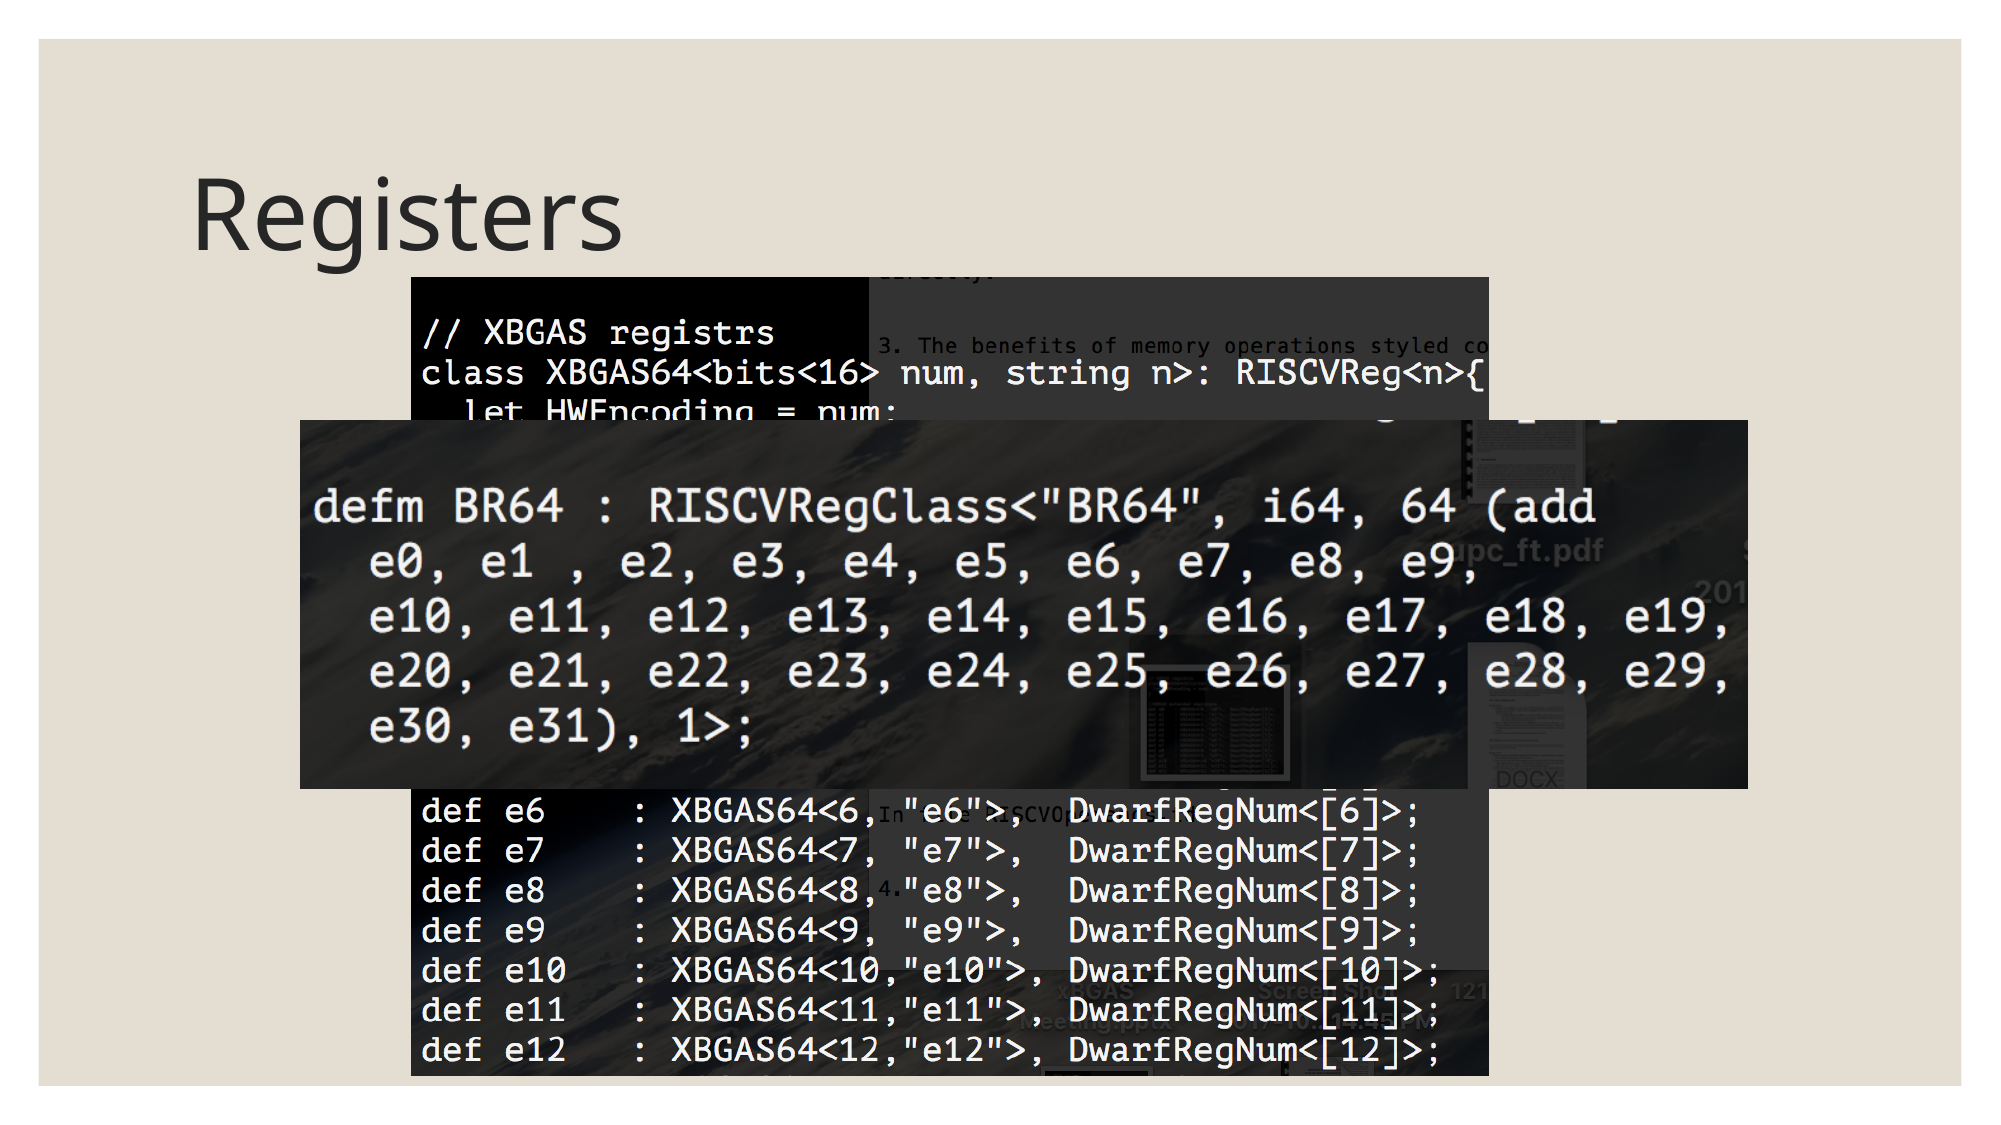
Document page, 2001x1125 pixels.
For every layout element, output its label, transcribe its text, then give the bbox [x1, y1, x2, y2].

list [411, 797, 1489, 1077]
picture [300, 420, 1748, 789]
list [411, 277, 1489, 416]
title Registers [174, 105, 1825, 331]
